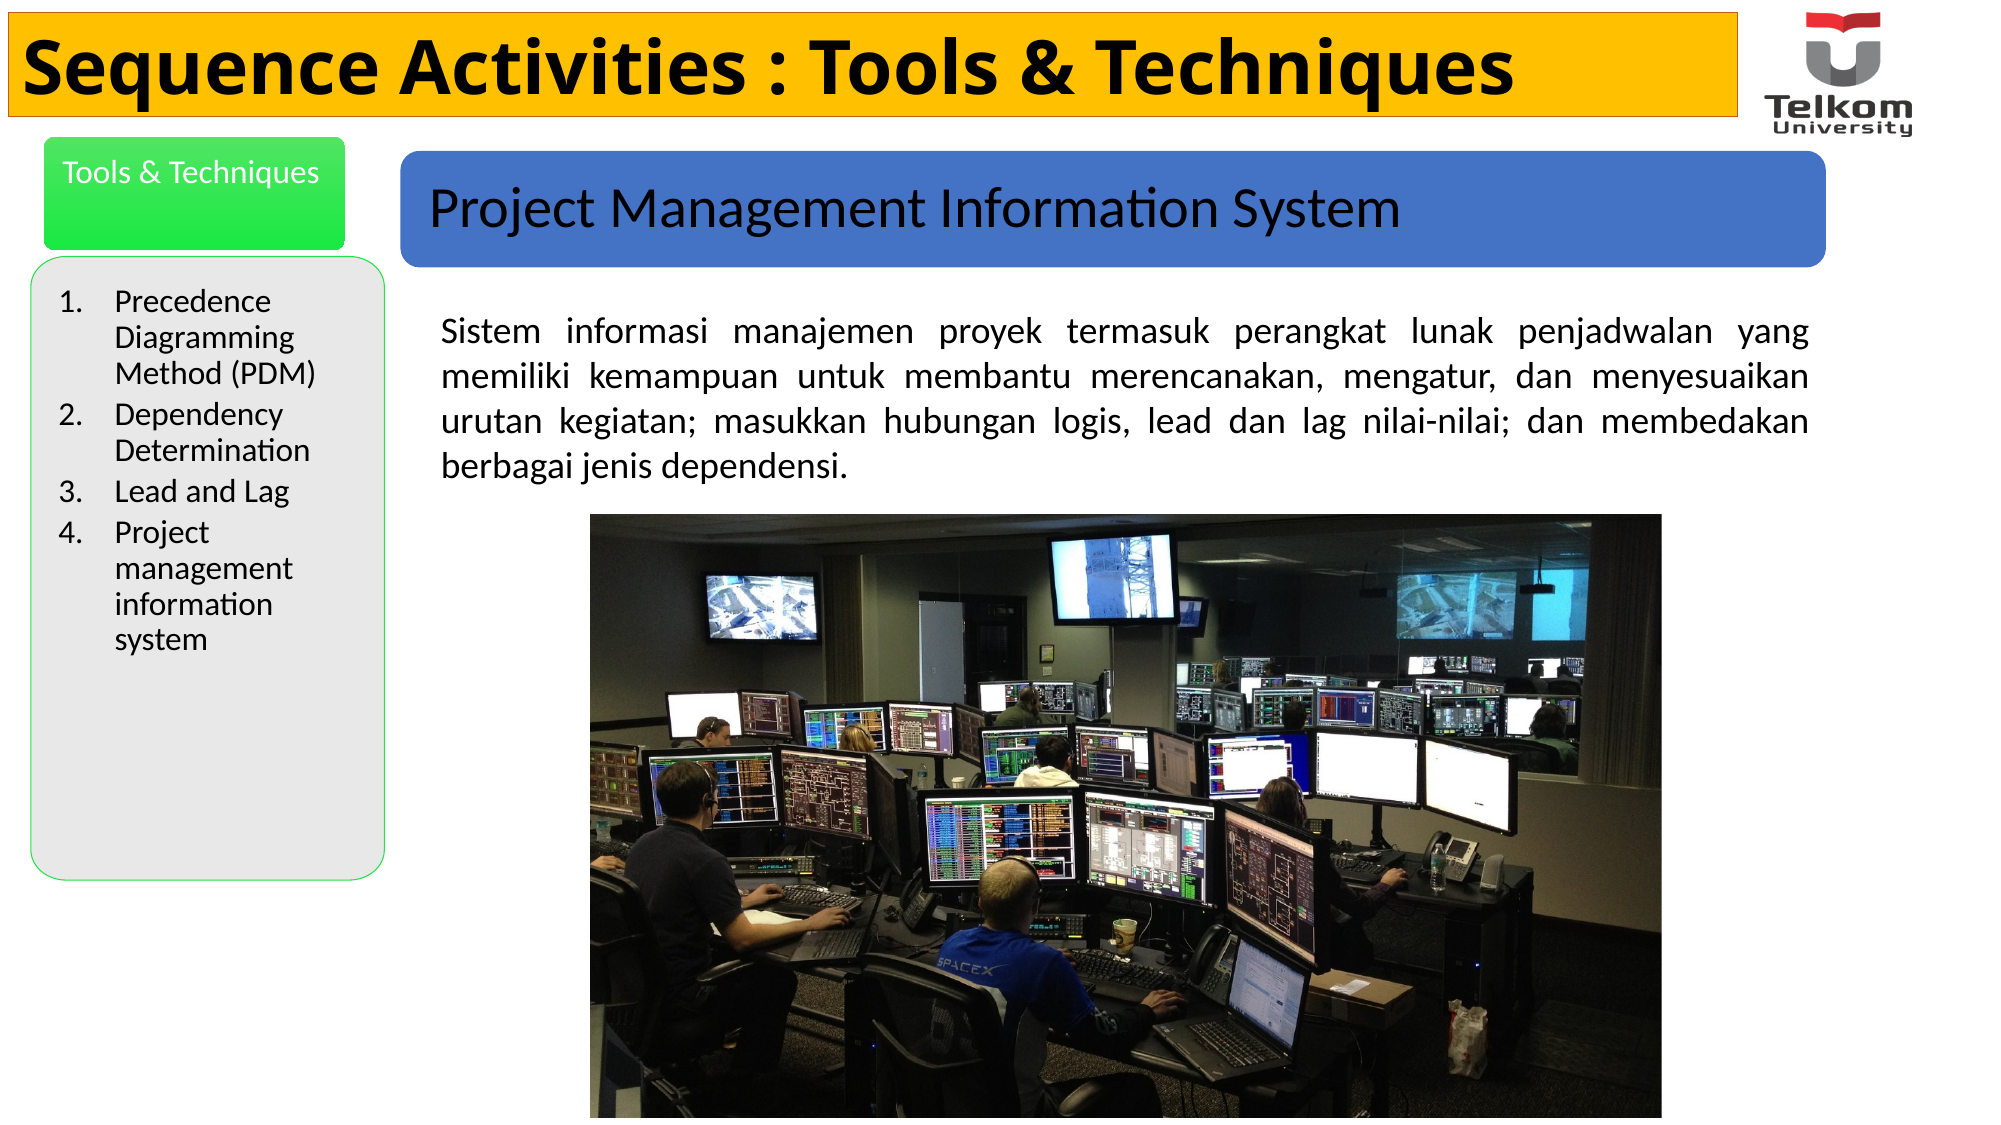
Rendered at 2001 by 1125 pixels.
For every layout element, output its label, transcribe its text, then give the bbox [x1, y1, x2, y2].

text_box Tools & Techniques [43, 136, 346, 250]
text_box Sequence Activities : Tools & Techniques [8, 12, 1738, 117]
picture [590, 514, 1662, 1118]
text_box Sistem informasi manajemen proyek termasuk perangkat lunak penjadwalan yang memiliki kemampuan untuk membantu merencanakan, mengatur, dan menyesuaikan urutan kegiatan; masukkan hubungan logis, lead dan lag nilai-nilai; dan membedakan berbagai jenis dependensi. [426, 299, 1826, 494]
picture [1764, 12, 1912, 137]
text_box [400, 148, 1826, 268]
text_box Precedence Diagramming Method (PDM) Dependency Determination Lead and Lag Project management information system [30, 255, 385, 881]
